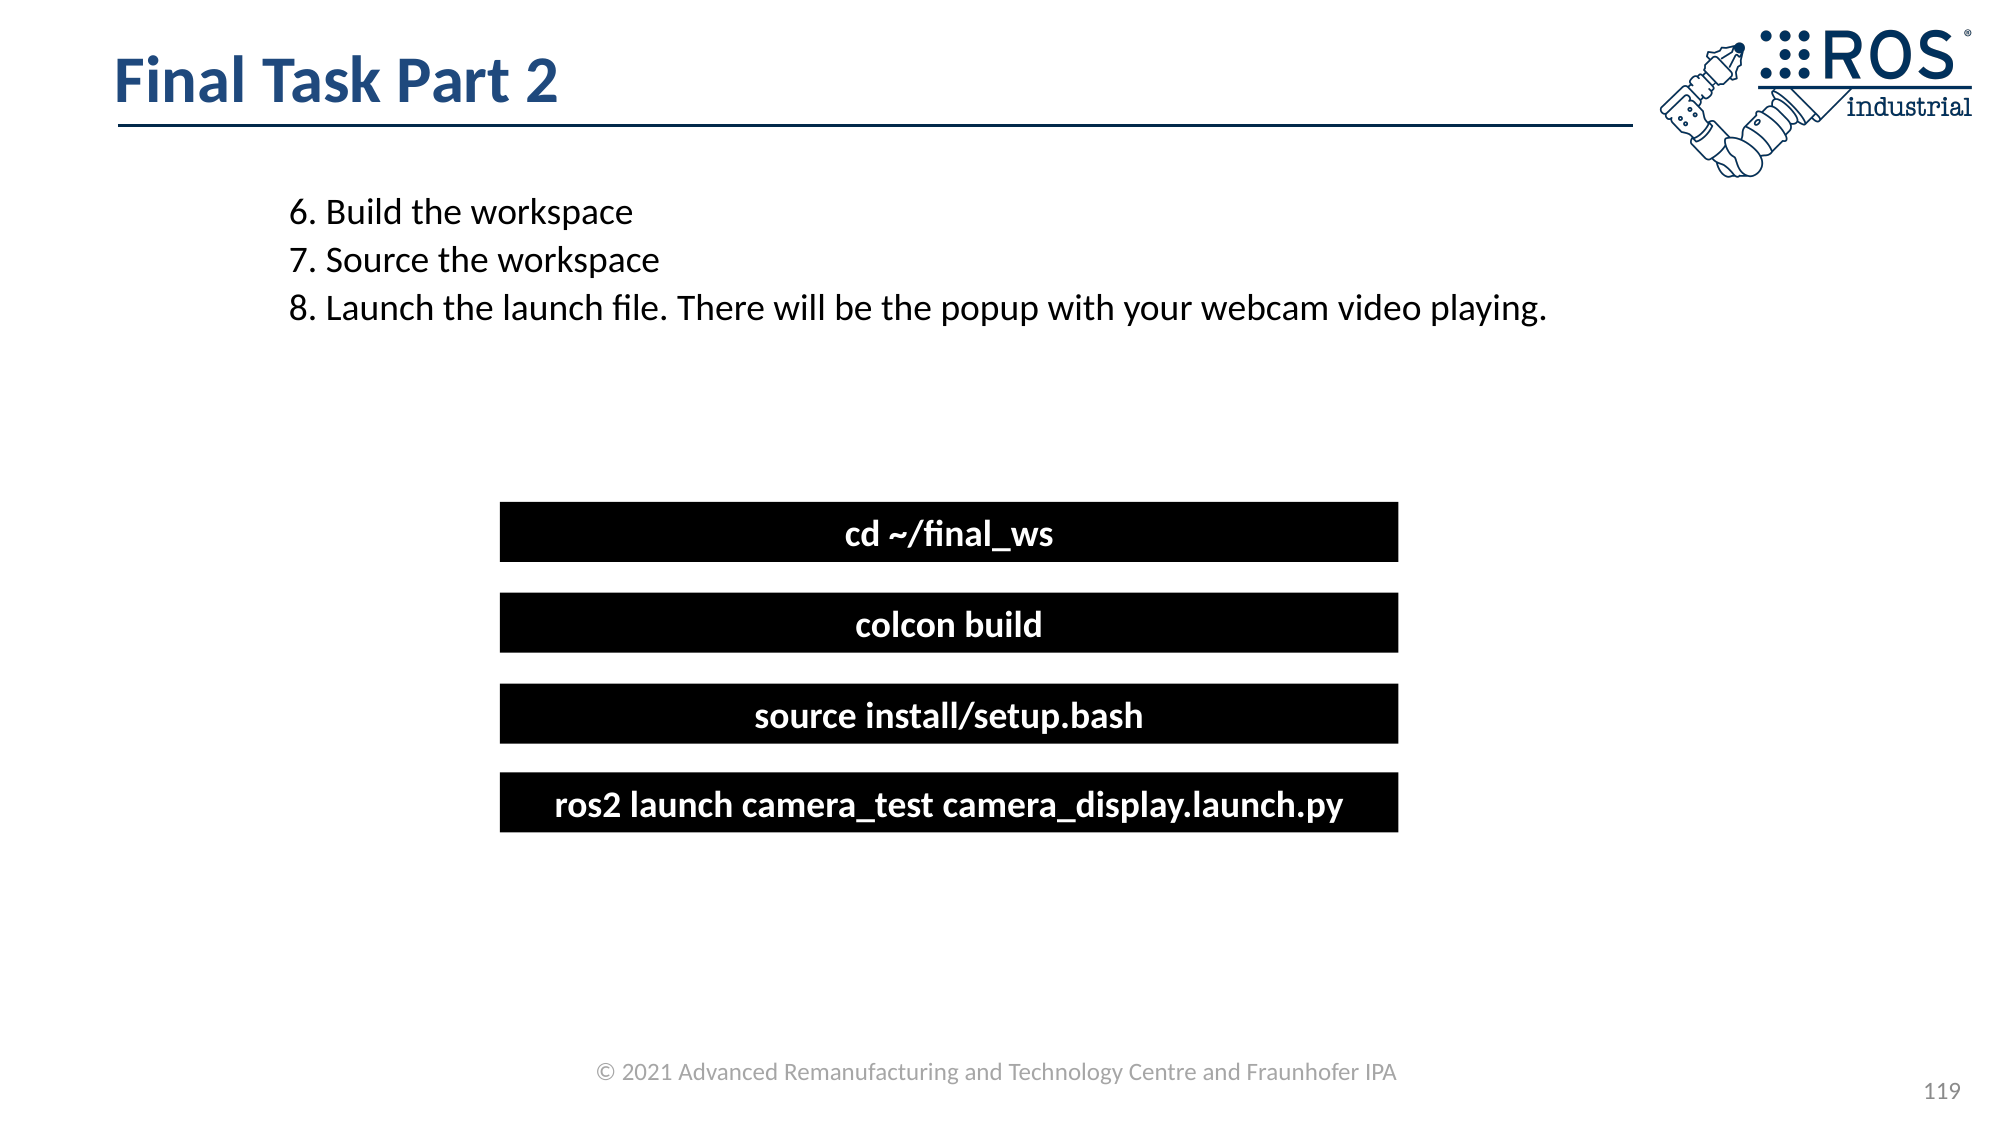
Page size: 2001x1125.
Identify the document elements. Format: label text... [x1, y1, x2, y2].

title Final Task Part 2 [99, 25, 1634, 126]
text_box 6. Build the workspace 7. Source the workspace 8. Launch the launch file. There will be the popup with your webcam video playing. [274, 176, 1625, 336]
text_box source install/setup.bash [499, 683, 1399, 744]
text_box cd ~/final_ws [499, 501, 1399, 562]
text_box colcon build [499, 592, 1399, 653]
picture [1657, 0, 1977, 213]
slide_number 119 [1879, 1070, 1977, 1108]
text_box ros2 launch camera_test camera_display.launch.py [499, 772, 1399, 833]
